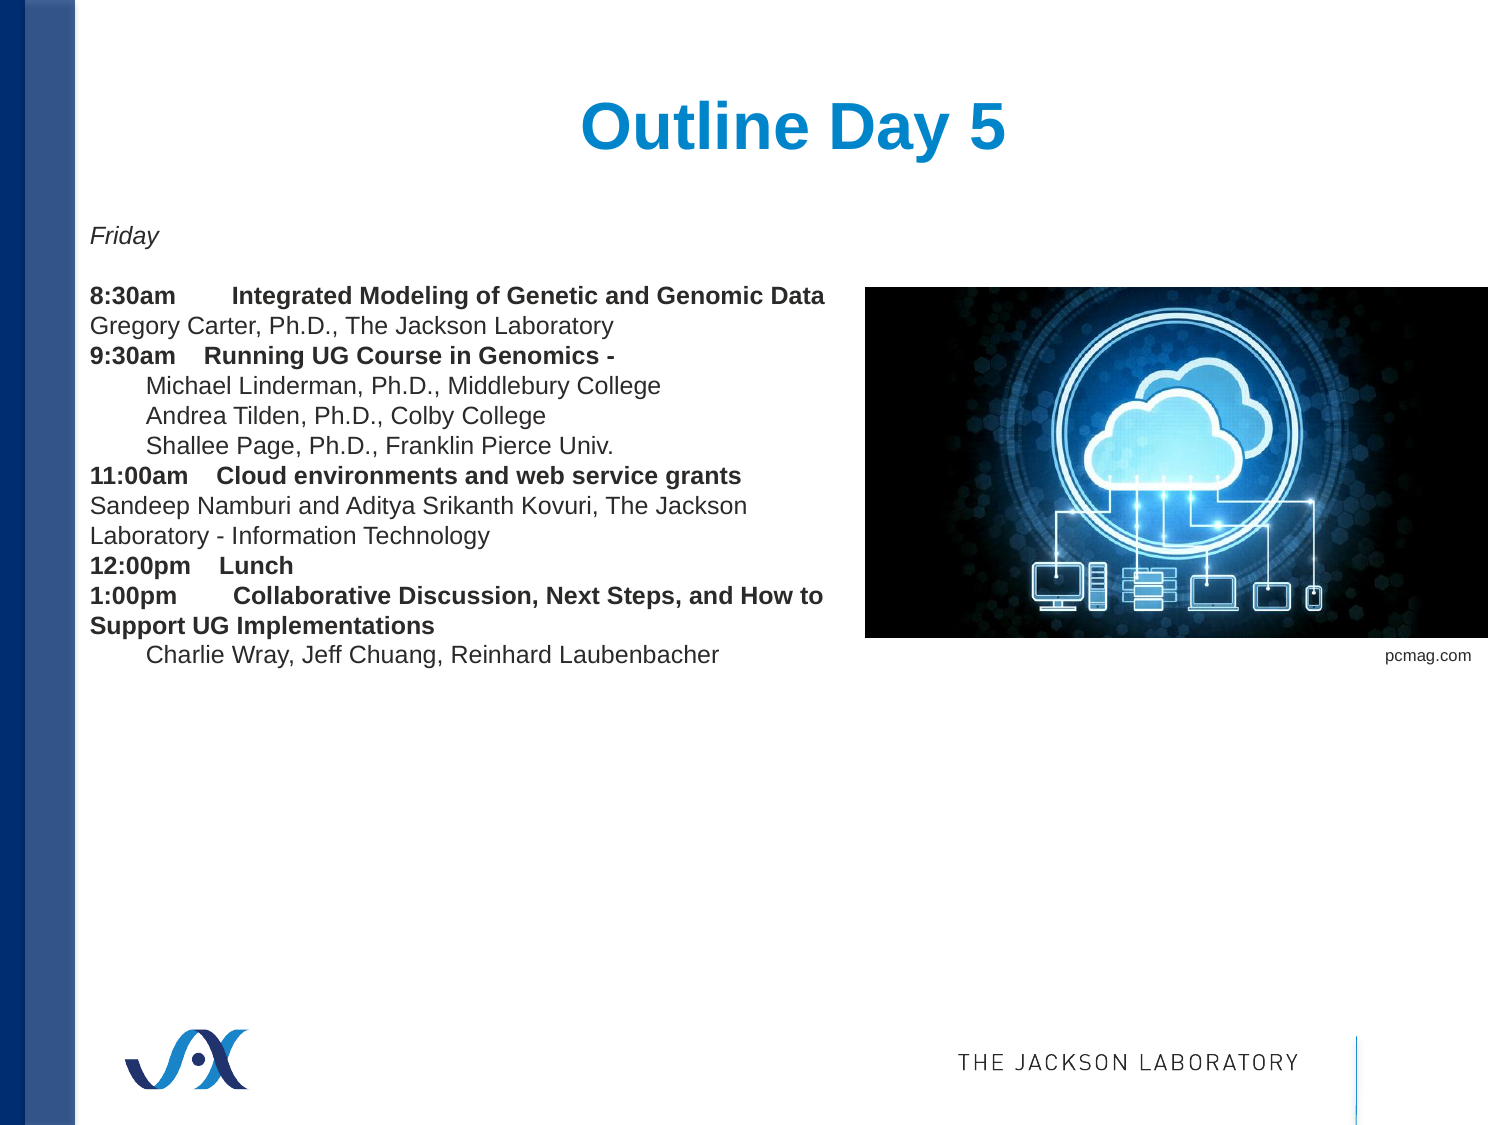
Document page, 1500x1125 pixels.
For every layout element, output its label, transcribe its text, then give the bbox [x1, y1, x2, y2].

picture [957, 1051, 1300, 1076]
text_box pcmag.com [1370, 645, 1487, 673]
title Outline Day 5 [154, 12, 1448, 171]
picture [865, 287, 1488, 638]
text_box Friday 8:30am Integrated Modeling of Genetic and Genomic Data Gregory Carter, Ph.D., The Jackson Laboratory 9:30am Running UG Course in Genomics - Michael Linderman, Ph.D., Middlebury College Andrea Tilden, Ph.D., Colby College Shallee Page, Ph.D., Franklin Pierce Univ. 11:00am Cloud environments and web service grants Sandeep Namburi and Aditya Srikanth Kovuri, The Jackson Laboratory - Information Technology 12:00pm Lunch 1:00pm Collaborative Discussion, Next Steps, and How to Support UG Implementations Charlie Wray, Jeff Chuang, Reinhard Laubenbacher [75, 212, 854, 797]
picture [110, 1011, 268, 1106]
